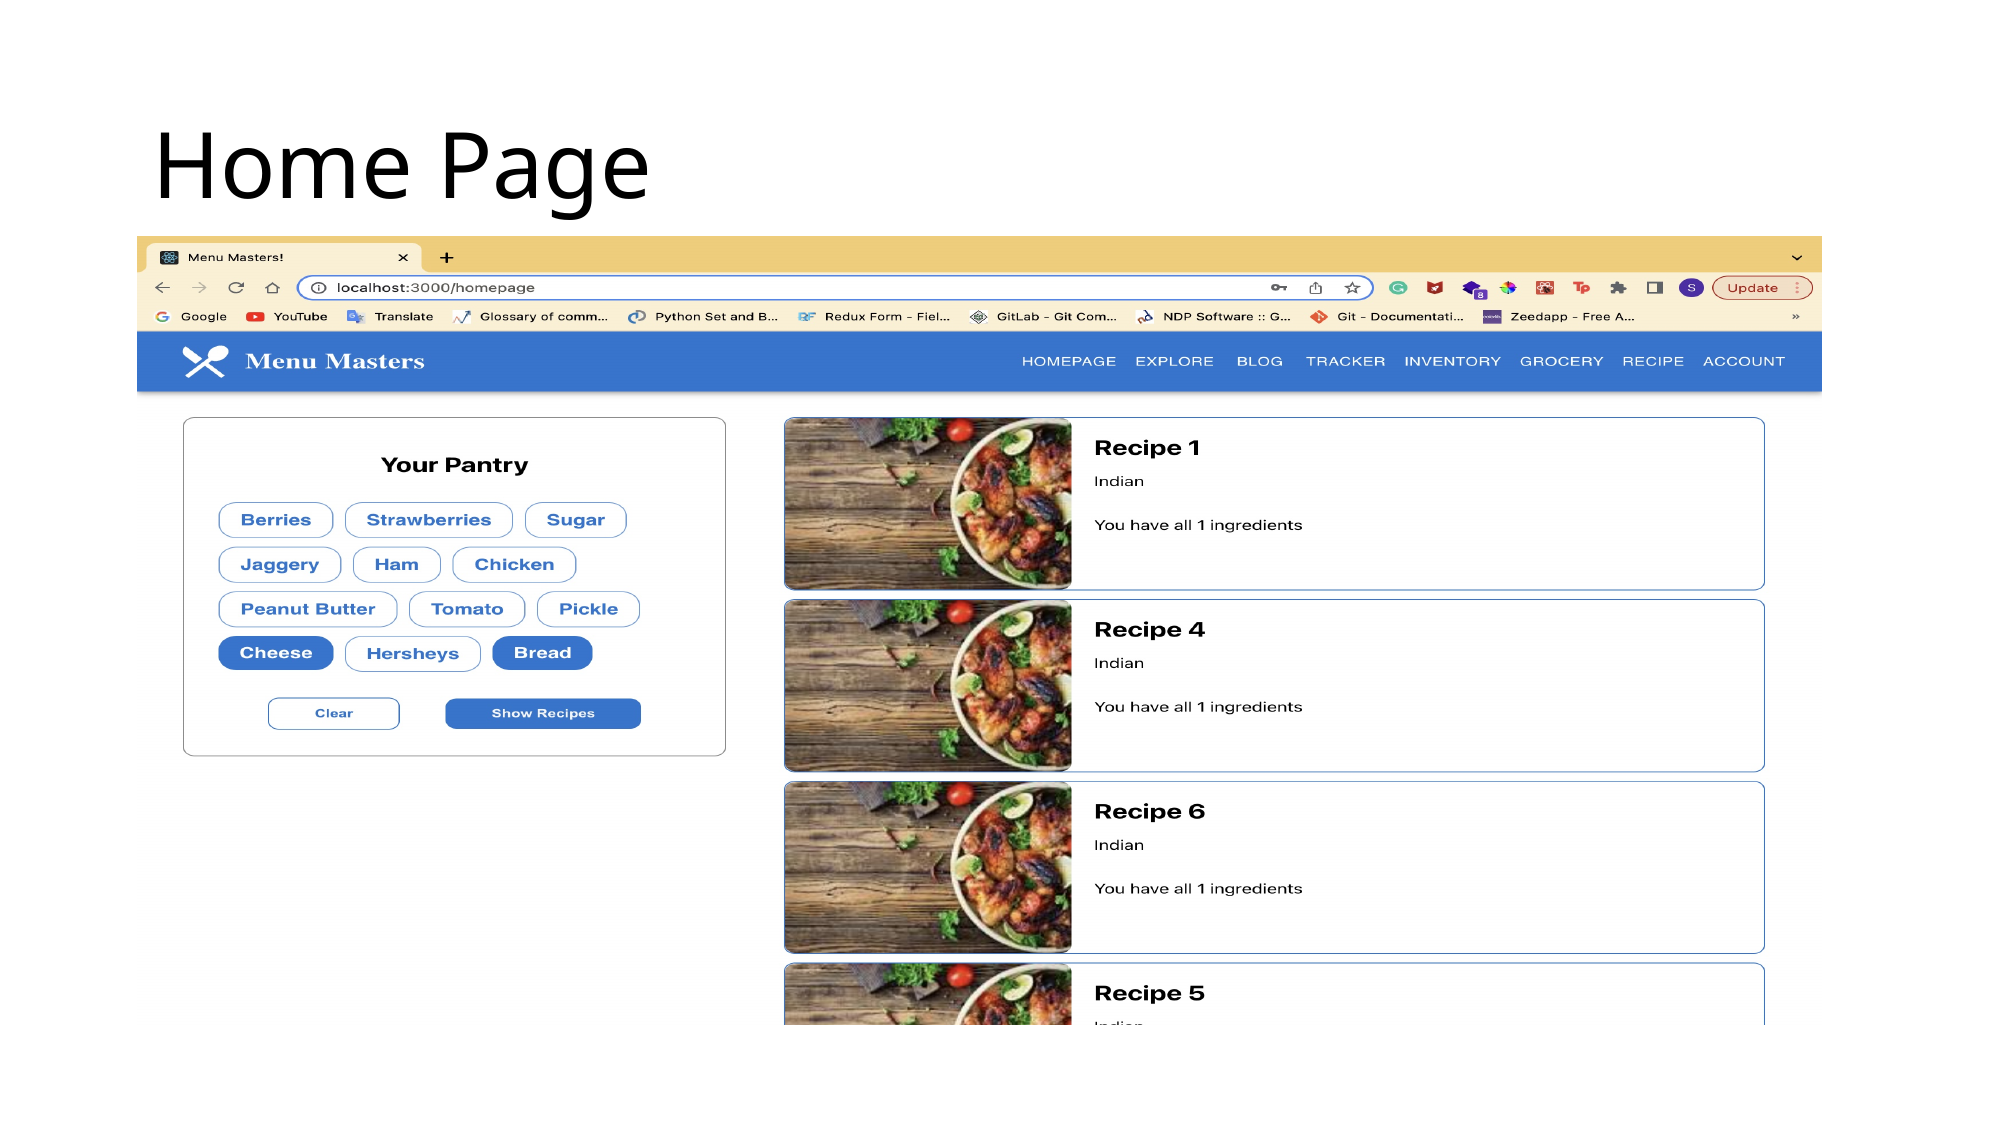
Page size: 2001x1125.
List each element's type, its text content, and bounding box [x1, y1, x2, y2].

title Home Page [137, 59, 1863, 278]
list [137, 236, 1822, 1025]
